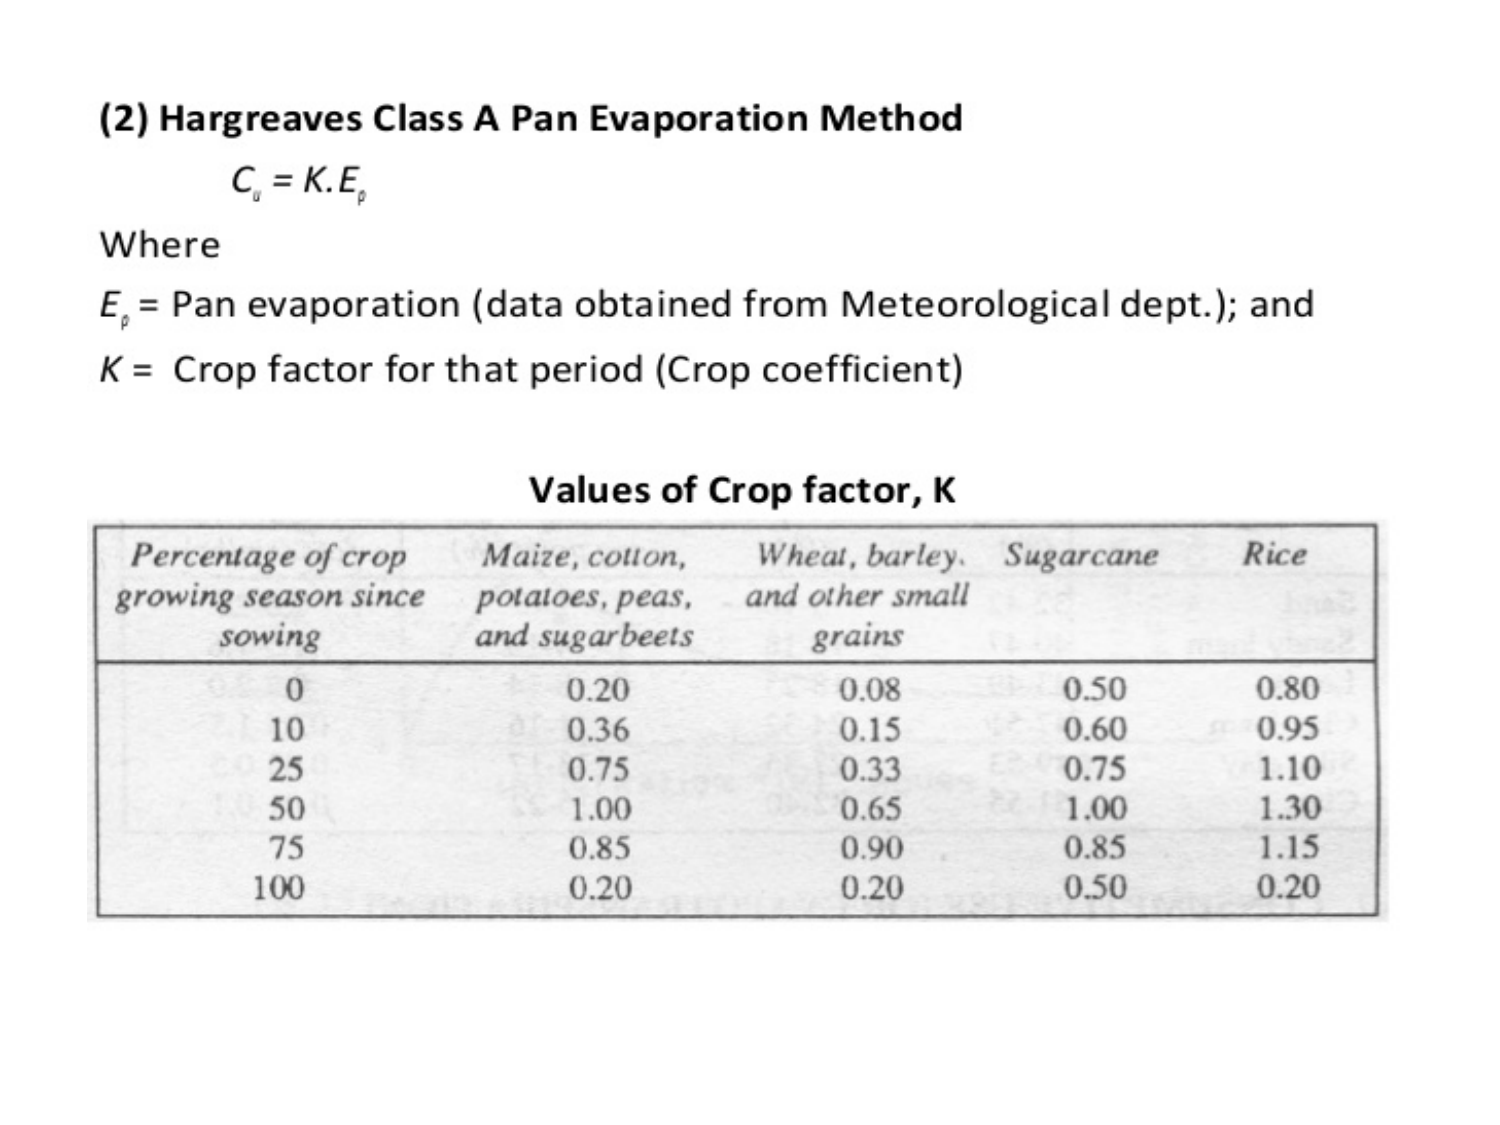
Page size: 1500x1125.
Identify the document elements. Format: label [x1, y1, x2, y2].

list [87, 87, 1401, 1006]
